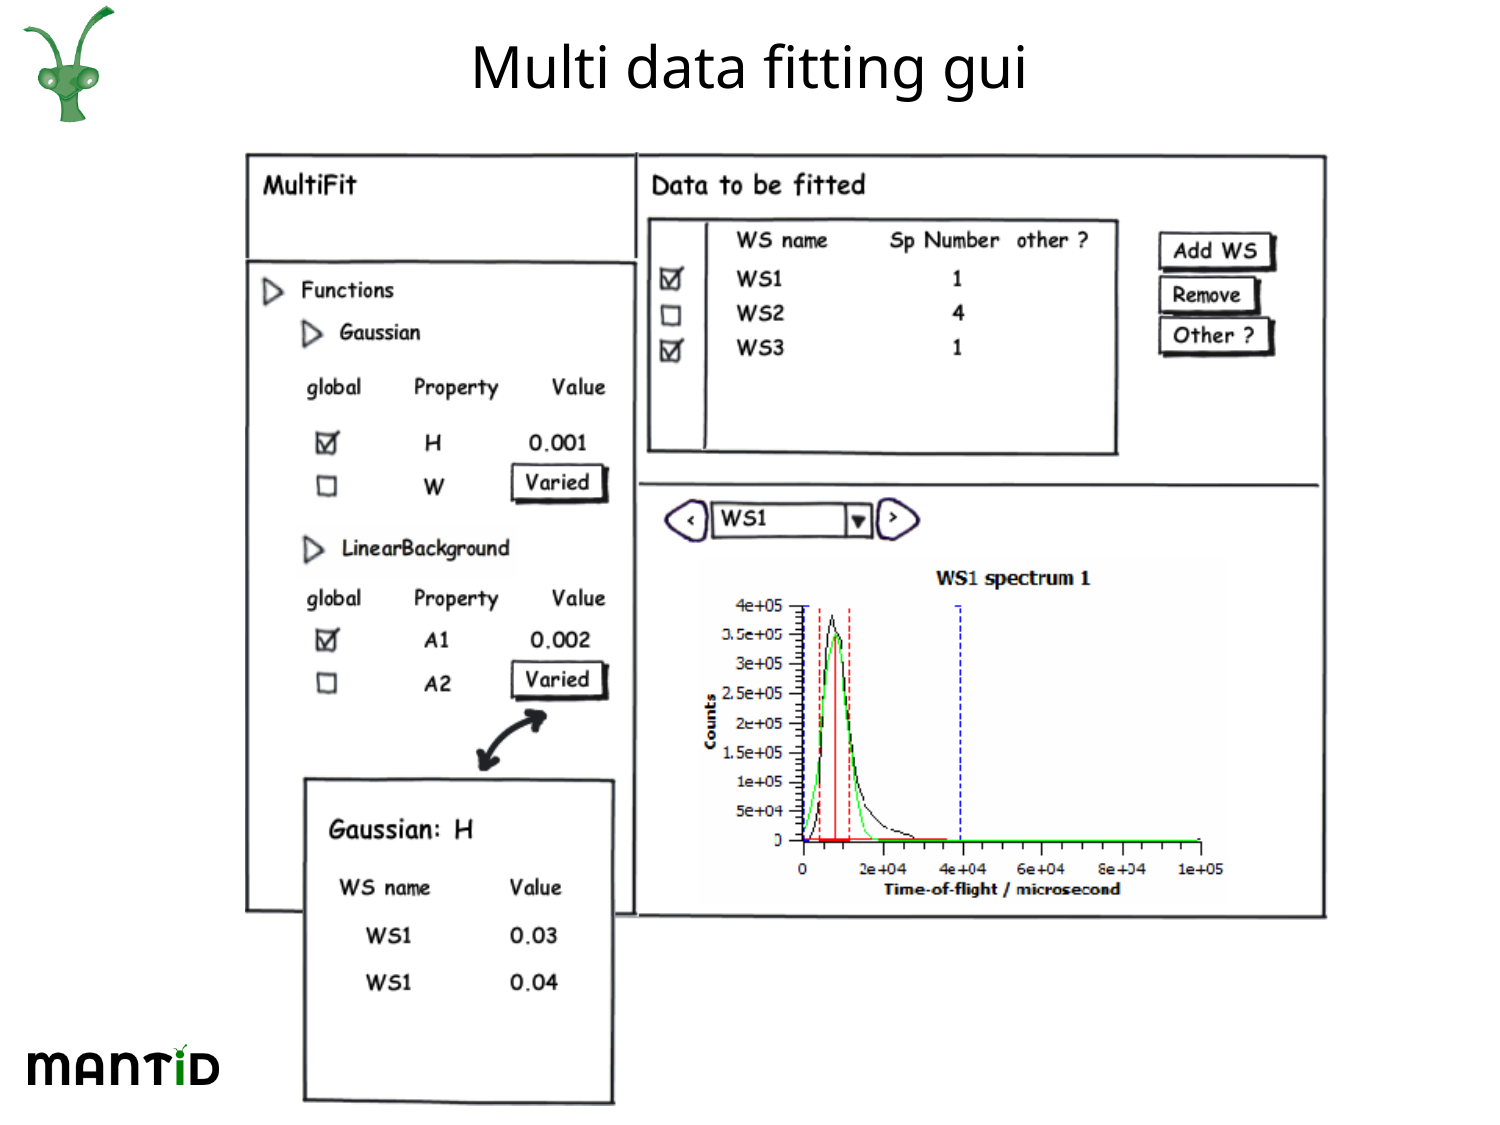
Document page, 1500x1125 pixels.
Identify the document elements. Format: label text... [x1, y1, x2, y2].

title Multi data fitting gui [75, 0, 1425, 160]
picture [28, 1044, 219, 1085]
picture [0, 0, 75, 127]
picture [245, 152, 1329, 1107]
